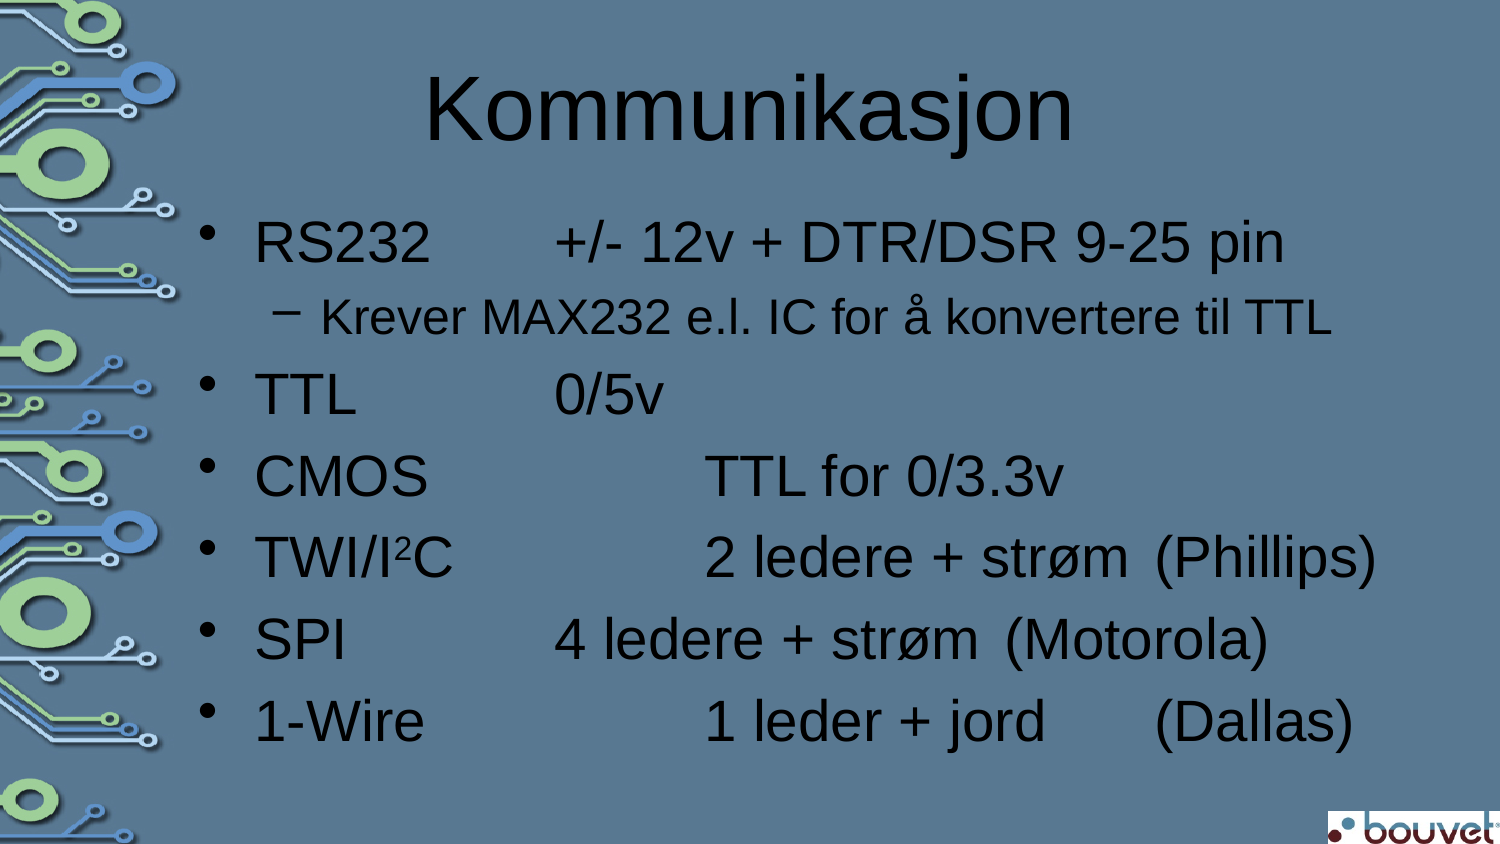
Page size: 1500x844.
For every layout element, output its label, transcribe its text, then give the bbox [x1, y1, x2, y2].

list RS232 +/- 12v + DTR/DSR 9-25 pin Krever MAX232 e.l. IC for å konvertere til TTL TTL 0/5v CMOS TTL for 0/3.3v TWI/I2C 2 ledere + strøm (Phillips) SPI 4 ledere + strøm (Motorola) 1-Wire 1 leder + jord (Dallas) [183, 196, 1425, 754]
title Kommunikasjon [75, 33, 1425, 175]
picture [0, 0, 1500, 844]
